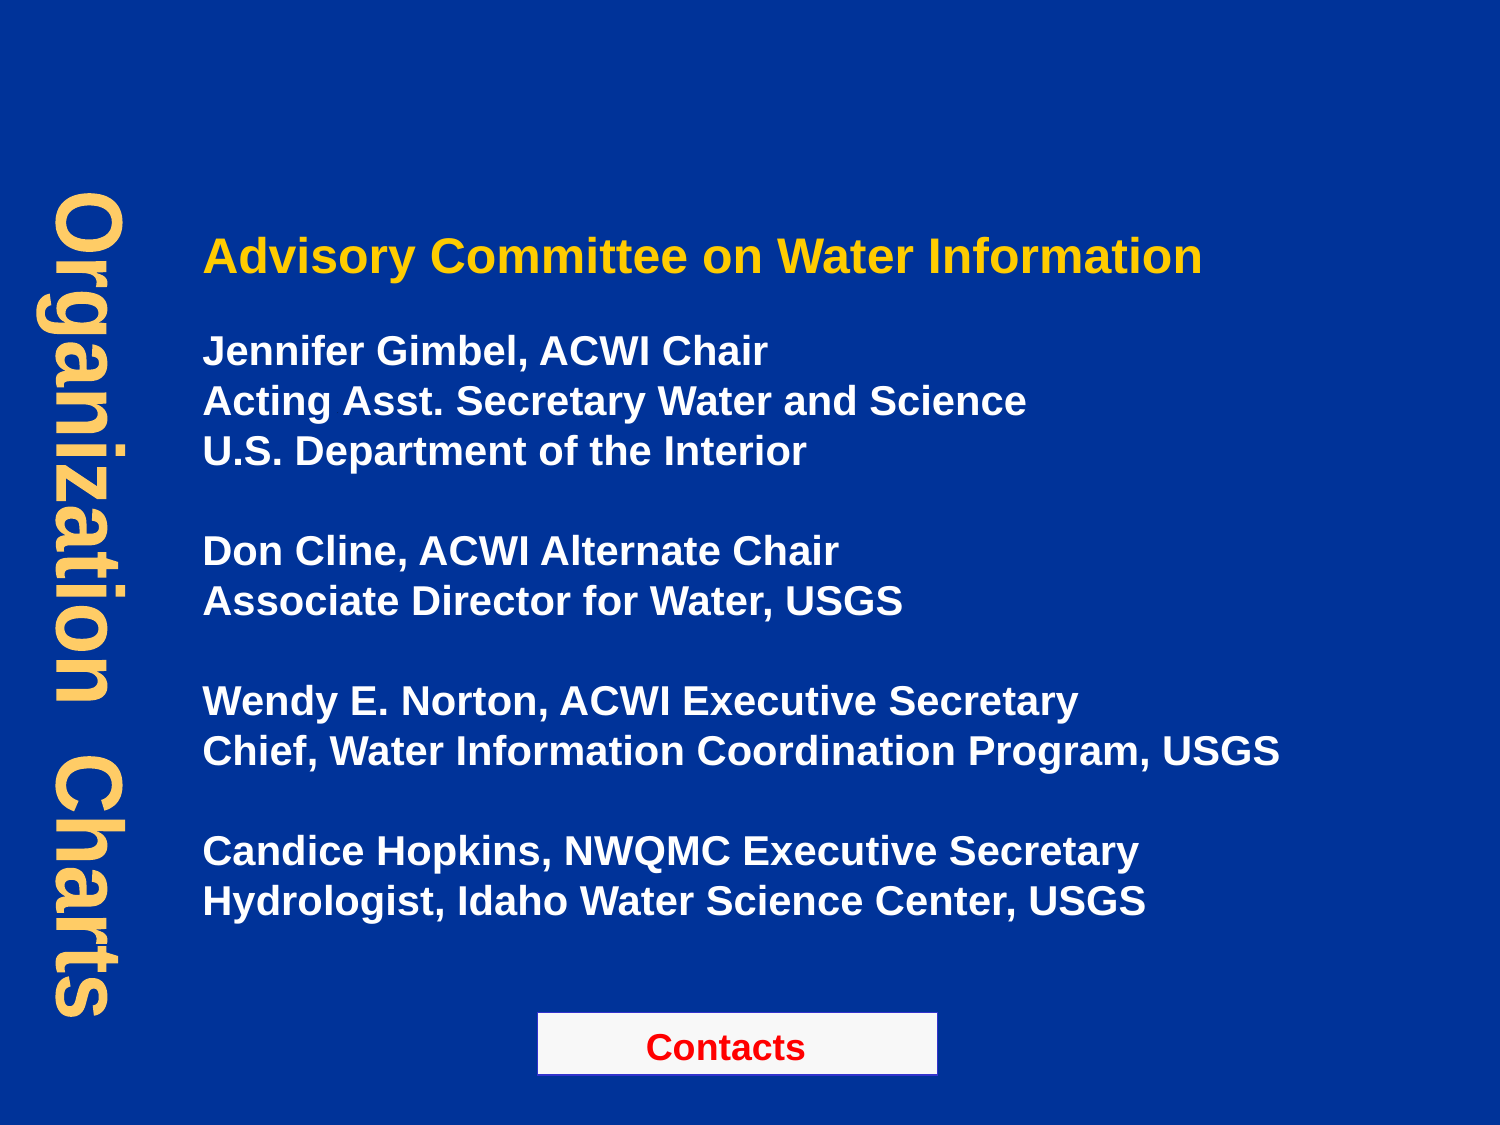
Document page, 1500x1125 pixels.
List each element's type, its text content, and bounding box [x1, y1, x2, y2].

text_box Advisory Committee on Water Information Jennifer Gimbel, ACWI Chair Acting Asst. Secretary Water and Science U.S. Department of the Interior Don Cline, ACWI Alternate Chair Associate Director for Water, USGS Wendy E. Norton, ACWI Executive Secretary Chief, Water Information Coordination Program, USGS Candice Hopkins, NWQMC Executive Secretary Hydrologist, Idaho Water Science Center, USGS [187, 237, 1225, 975]
text_box Contacts [537, 1012, 938, 1075]
